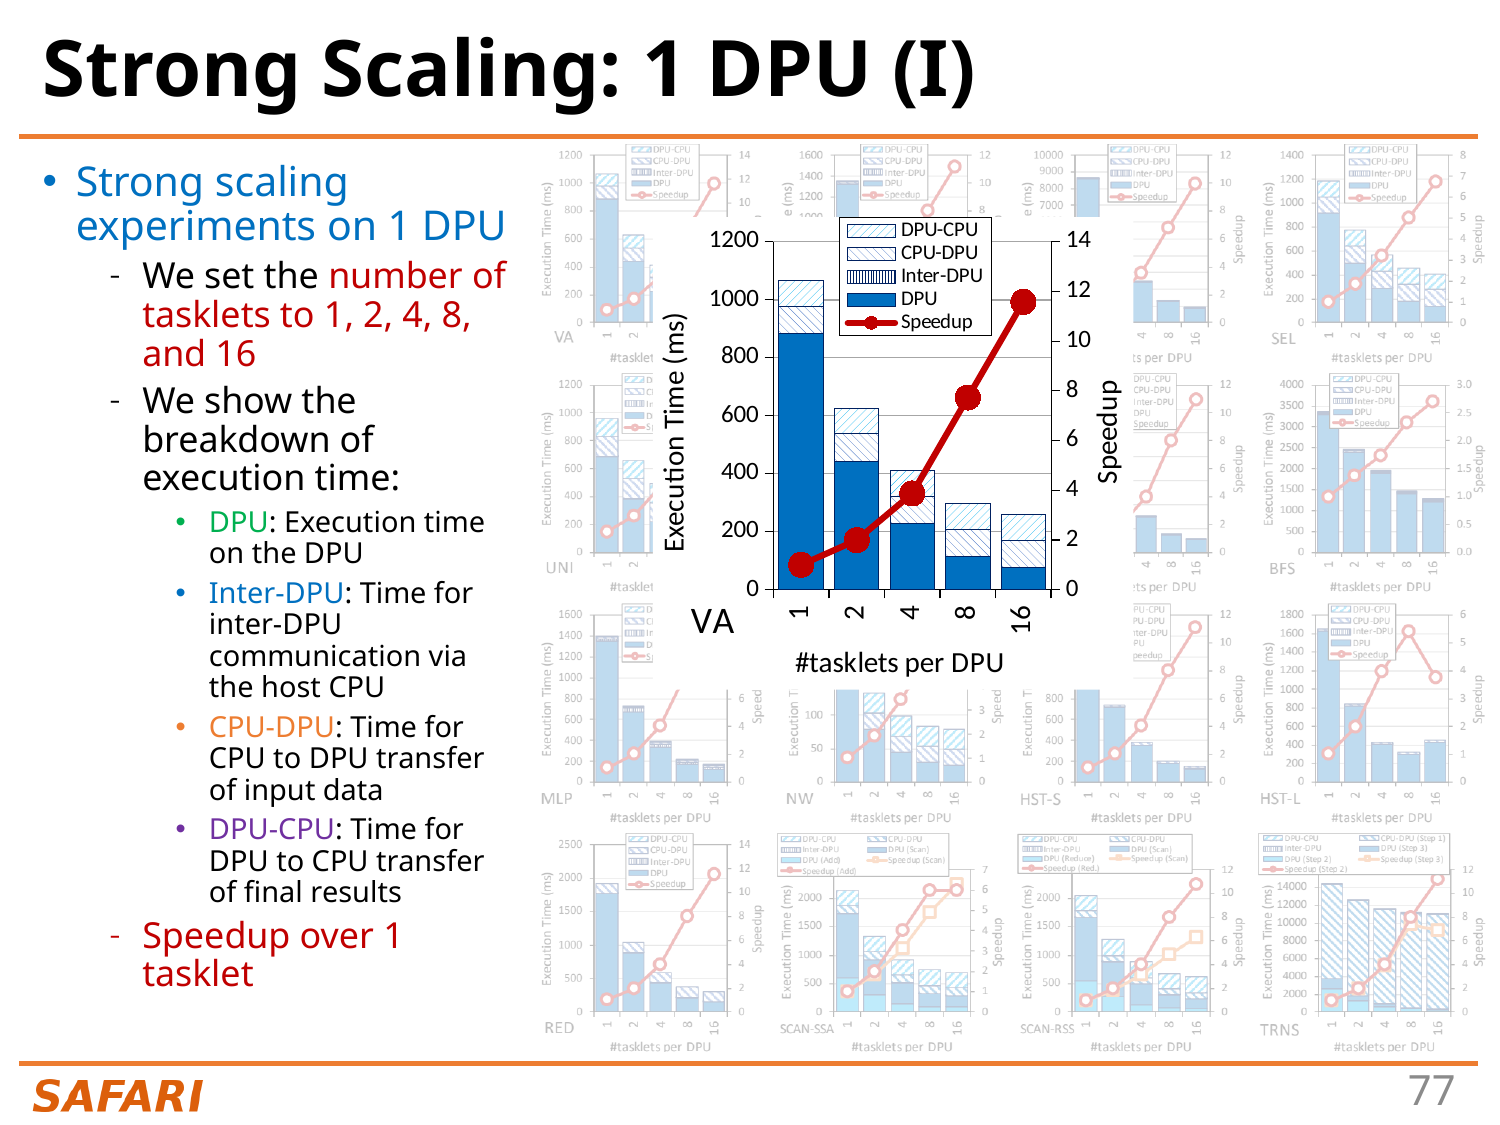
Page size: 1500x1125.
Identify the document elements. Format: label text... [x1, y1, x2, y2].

picture [31, 1070, 209, 1122]
title Strong Scaling: 1 DPU (I) [27, 21, 1487, 122]
text_box [524, 142, 1488, 1054]
list Strong scaling experiments on 1 DPU We set the number of tasklets to 1, 2, 4, 8, and 16 We show the breakdown of execution time: DPU: Execution time on the DPU Inter-DPU: Time for inter-DPU communication via the host CPU CPU-DPU: Time for CPU to DPU transfer of input data DPU-CPU: Time for DPU to CPU transfer of final results Speedup over 1 tasklet [27, 153, 524, 1022]
picture [535, 143, 1487, 1059]
chart [652, 217, 1134, 690]
